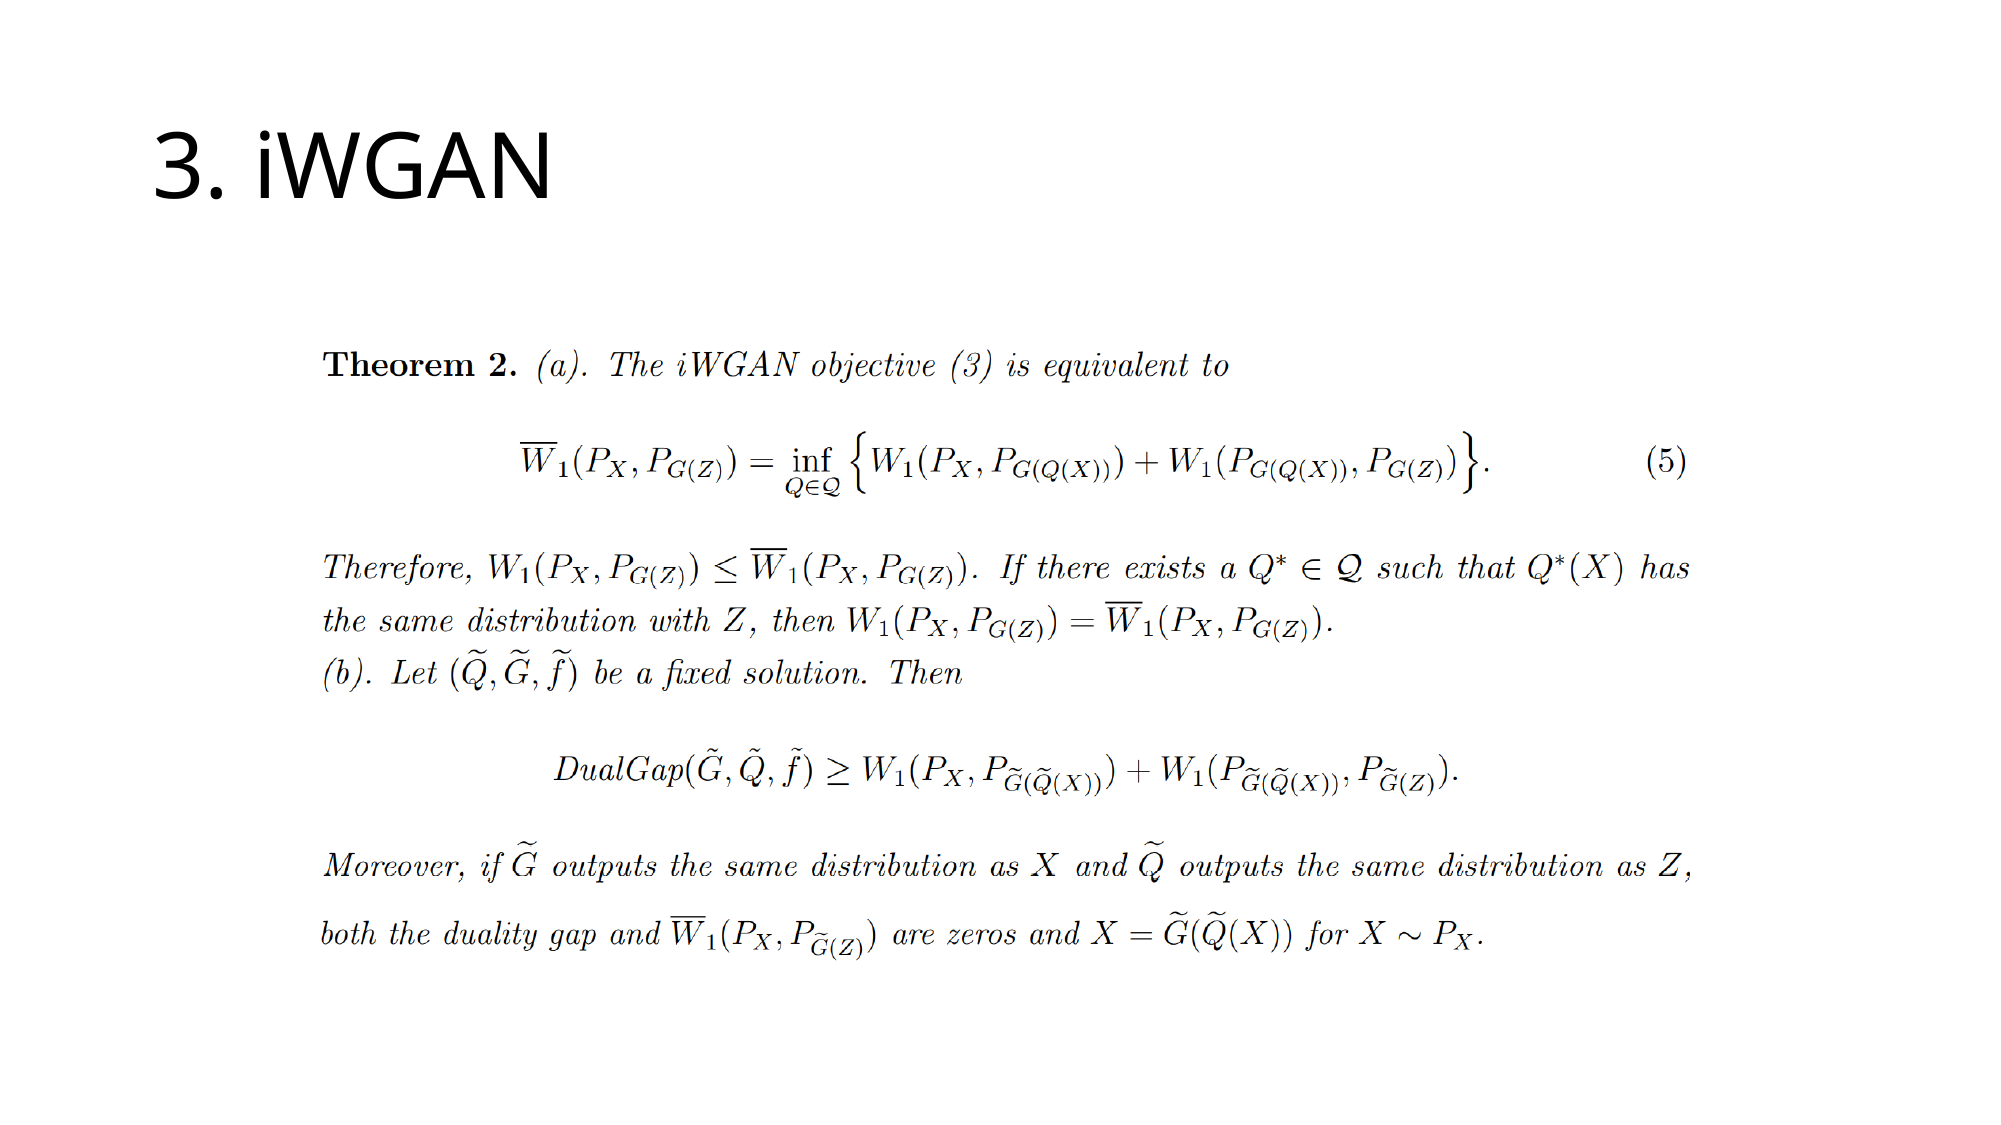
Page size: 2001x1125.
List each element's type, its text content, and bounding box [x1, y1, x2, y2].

title 3. iWGAN [137, 59, 1863, 278]
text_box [288, 323, 1712, 962]
